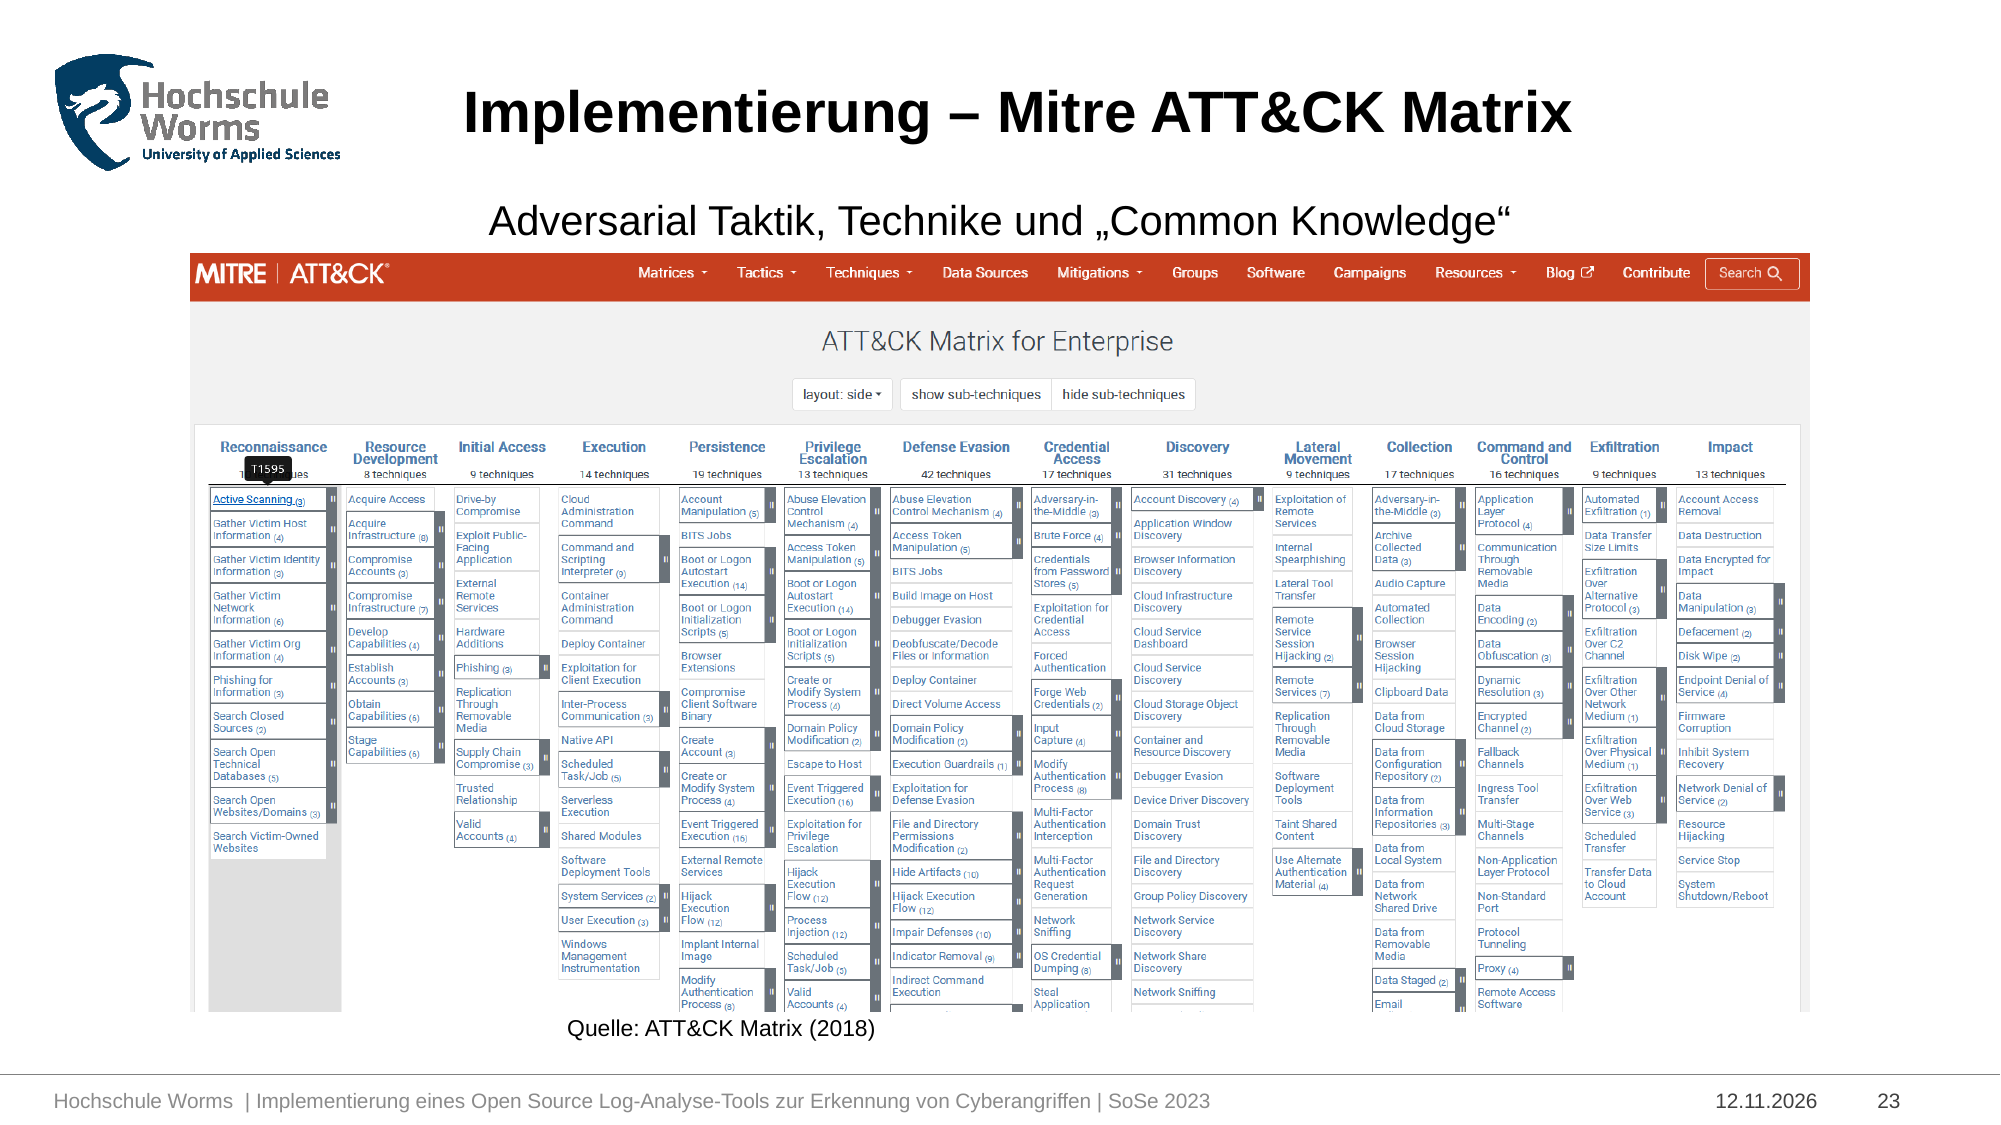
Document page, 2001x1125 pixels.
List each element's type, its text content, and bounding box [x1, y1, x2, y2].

picture [55, 54, 340, 171]
footer Hochschule Worms | Implementierung eines Open Source Log-Analyse-Tools zur Erkennung von Cyberangriffen | SoSe 2023 [38, 1074, 1266, 1125]
slide_number 23 [1862, 1074, 1943, 1125]
picture [190, 253, 1810, 1012]
title Implementierung – Mitre ATT&CK Matrix [448, 55, 1863, 172]
text_box Adversarial Taktik, Technike und „Common Knowledge“ [400, 164, 1600, 253]
text_box Quelle: ATT&CK Matrix (2018) [551, 1012, 1580, 1049]
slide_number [1693, 1074, 1833, 1125]
